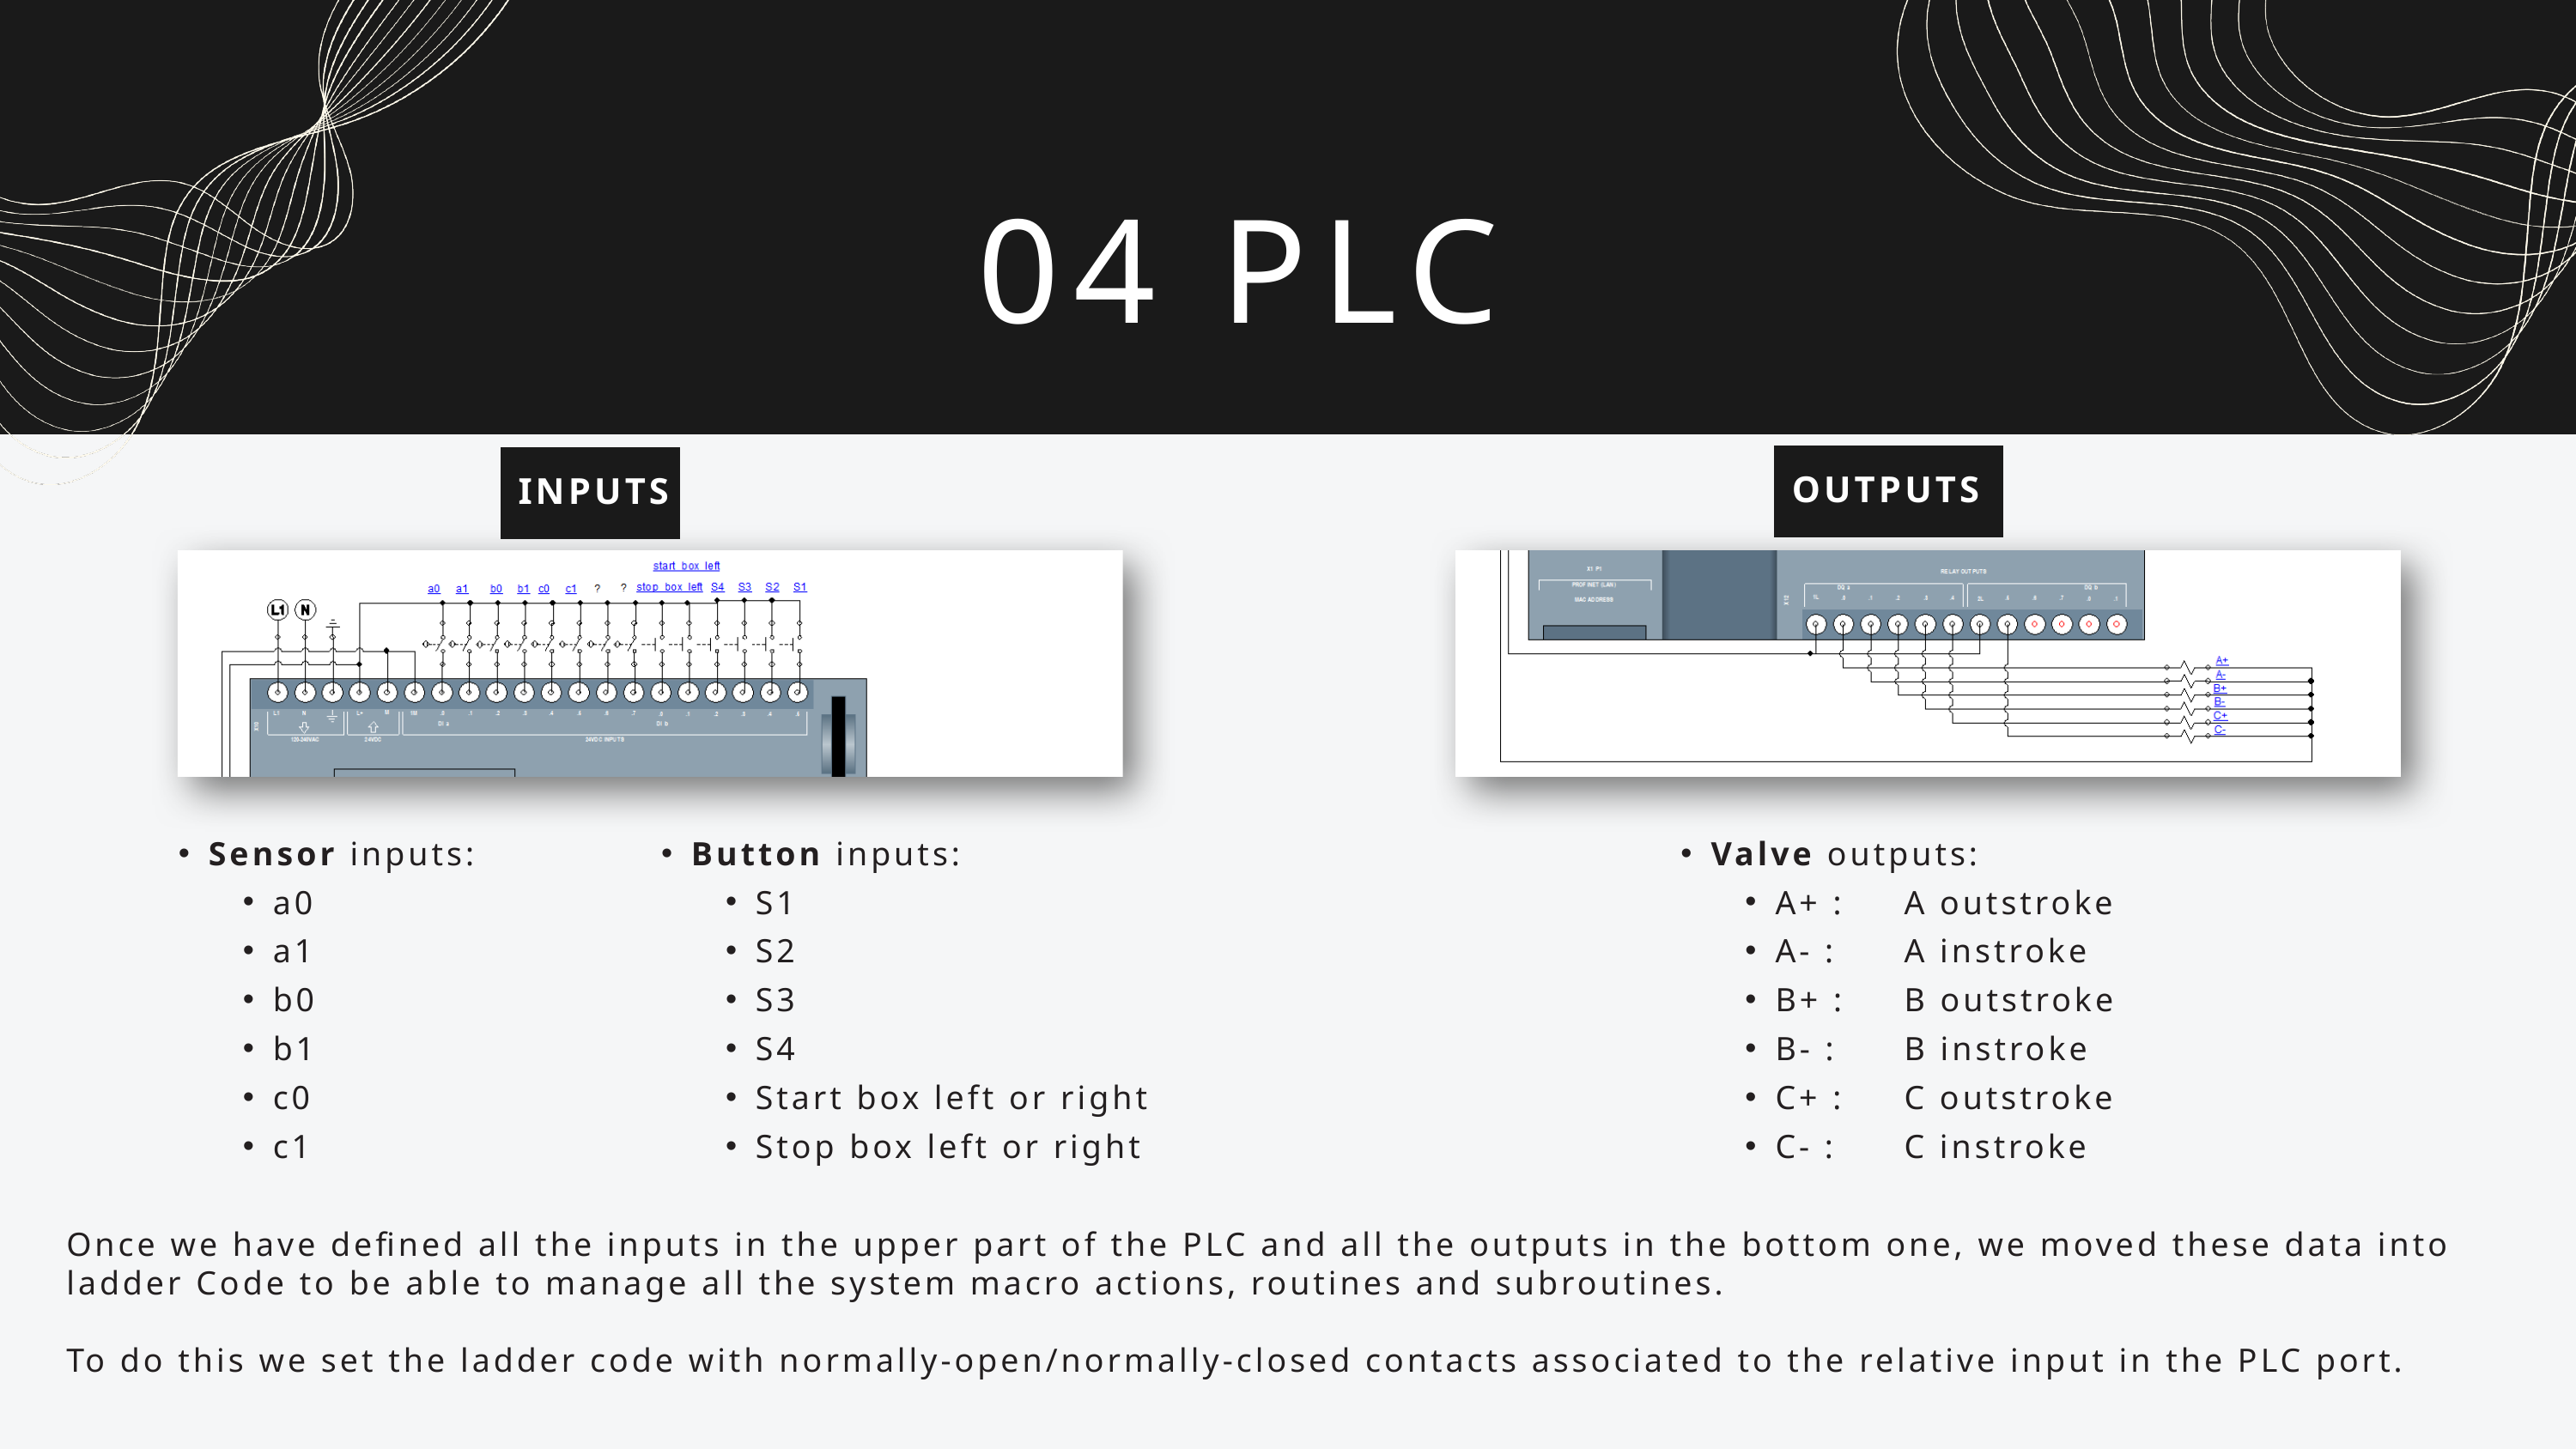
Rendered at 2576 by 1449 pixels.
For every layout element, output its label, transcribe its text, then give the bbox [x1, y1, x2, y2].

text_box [1773, 423, 2470, 548]
picture [177, 550, 1123, 777]
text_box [500, 425, 702, 549]
text_box Button inputs: S1 S2 S3 S4 Start box left or right Stop box left or right [618, 816, 1199, 1172]
text_box Valve outputs: A+ : A outstroke A- : A instroke B+ : B outstroke B- : B instroke C+ : C outstroke C- : C instroke [1637, 816, 2207, 1172]
text_box Once we have defined all the inputs in the upper part of the PLC and all the outputs in the bottom one, we moved these data into ladder Code to be able to manage all the system macro actions, routines and subroutines. To do this we set the ladder code with normally-open/normally-closed contacts associated to the relative input in the PLC port. [53, 1217, 2560, 1385]
text_box [0, 445, 495, 485]
picture [1455, 550, 2402, 777]
text_box Sensor inputs: a0 a1 b0 b1 c0 c1 [135, 816, 501, 1172]
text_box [0, 0, 2576, 435]
